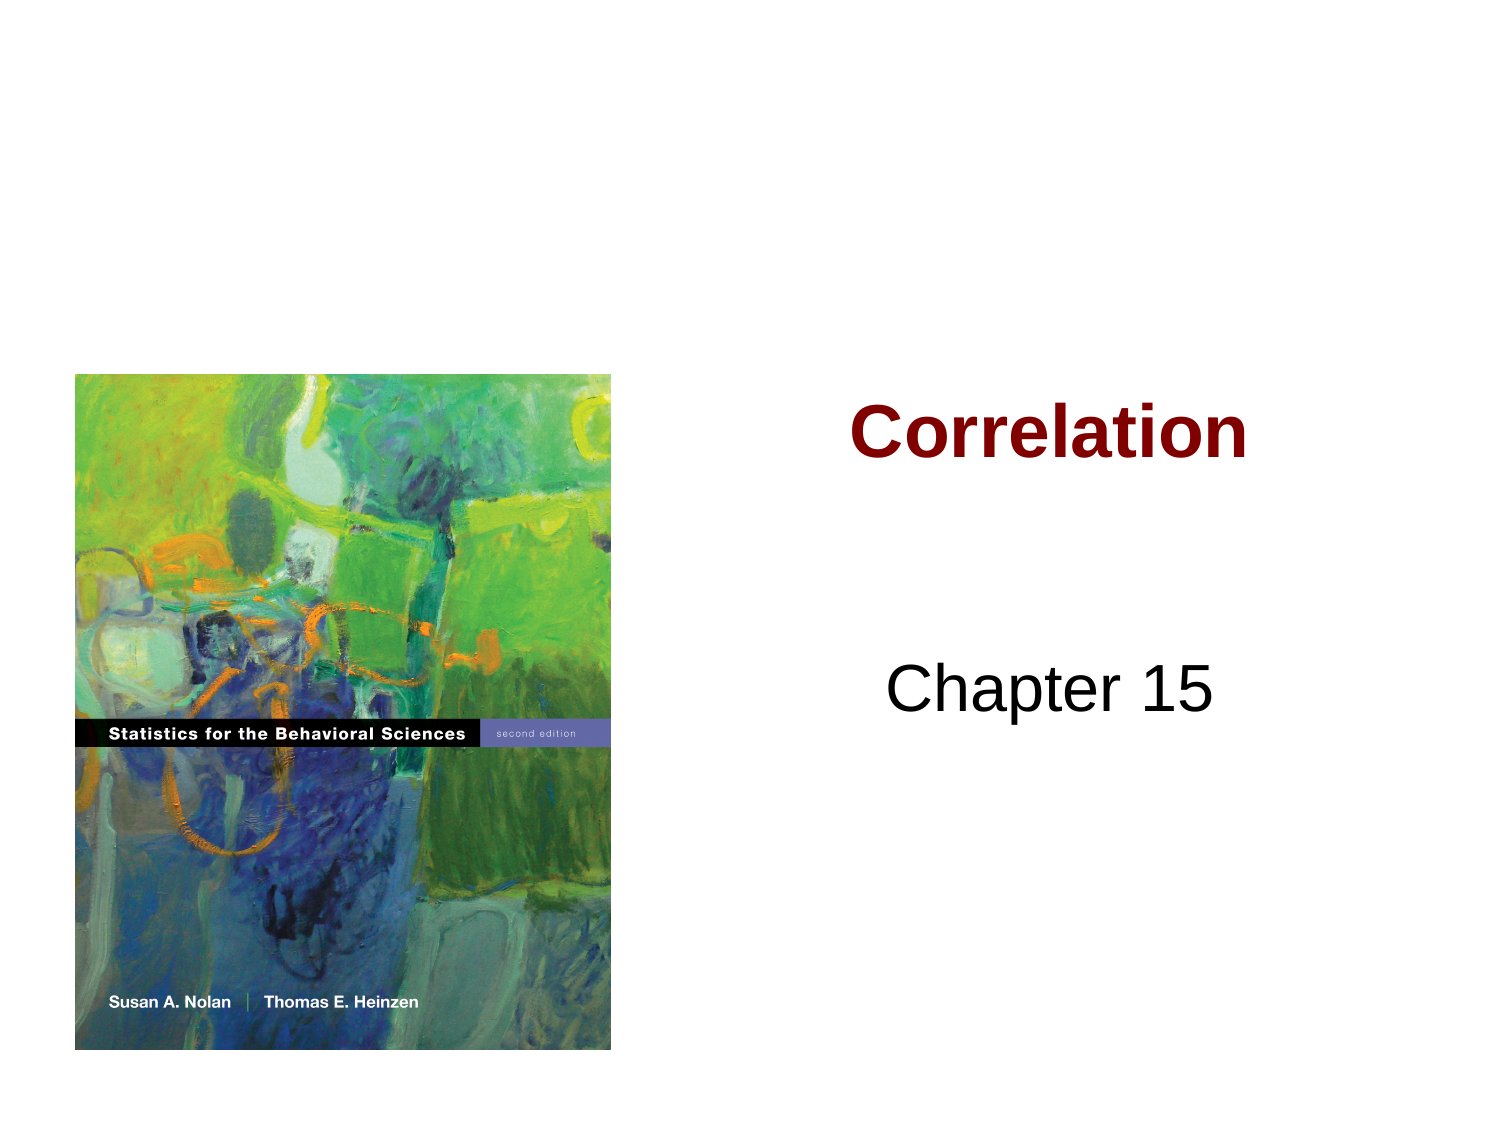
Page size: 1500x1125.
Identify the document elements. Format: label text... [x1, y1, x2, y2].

subtitle Chapter 15 [615, 637, 1500, 925]
picture [74, 374, 611, 1051]
title Correlation [612, 375, 1500, 563]
